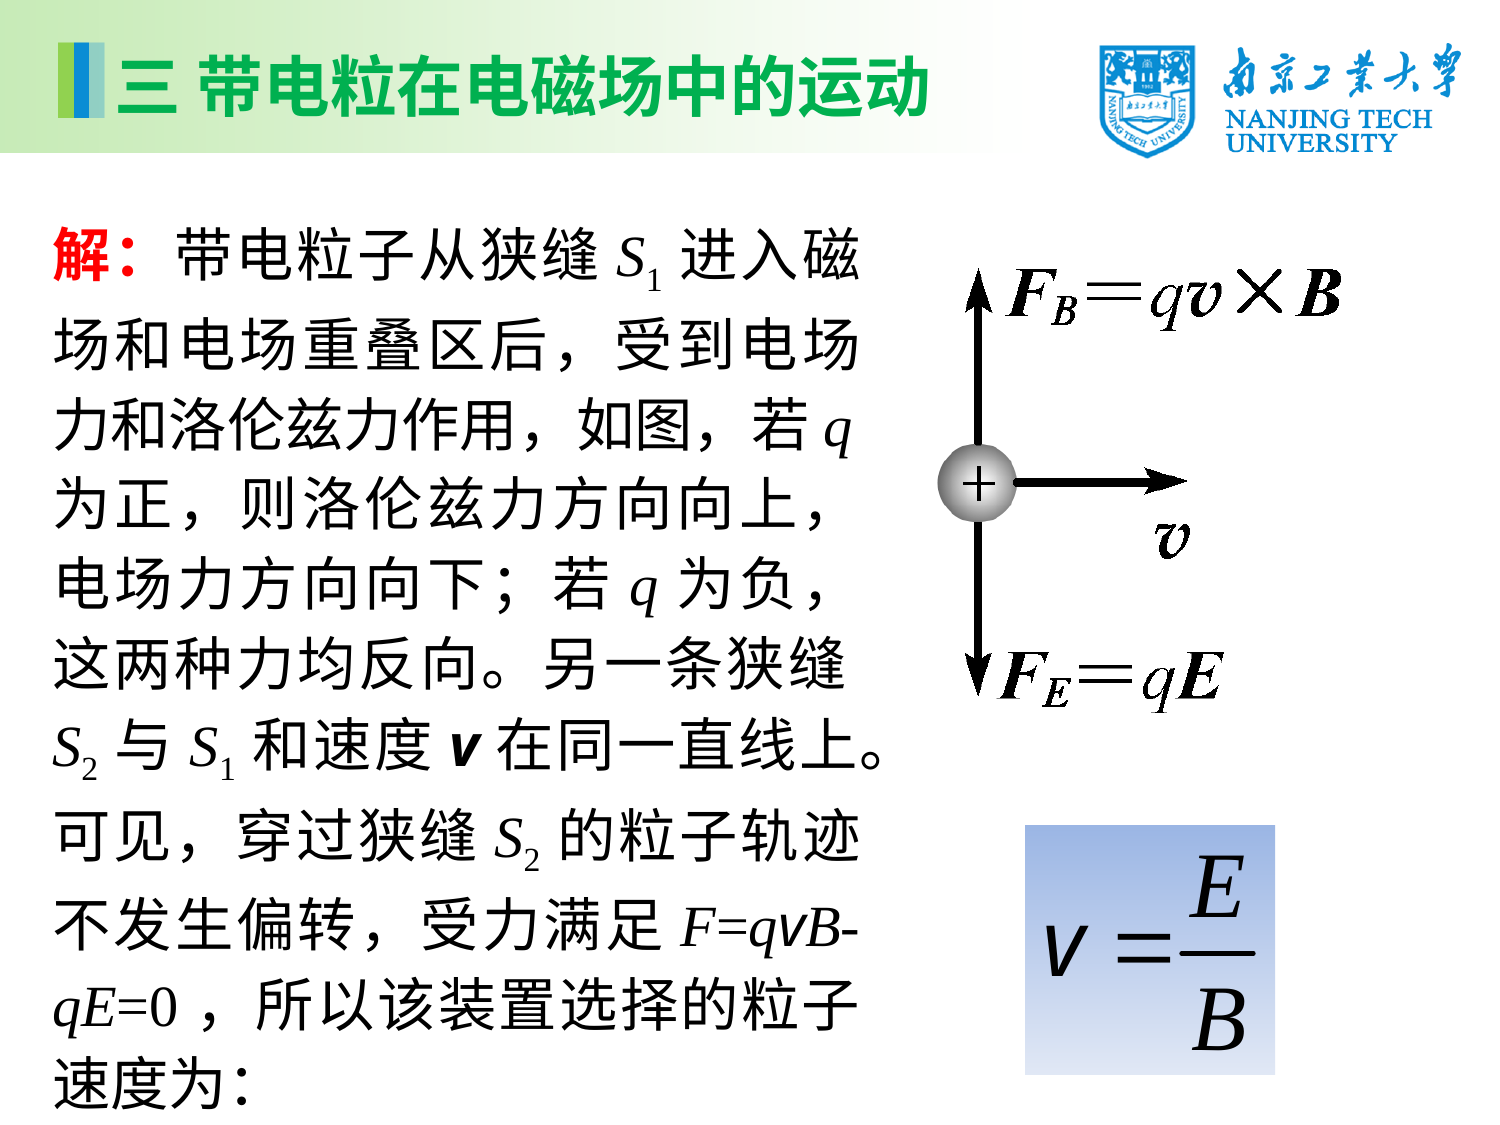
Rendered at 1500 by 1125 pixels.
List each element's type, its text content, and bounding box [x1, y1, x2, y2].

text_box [1024, 824, 1276, 1076]
text_box 解：带电粒子从狭缝S1进入磁场和电场重叠区后，受到电场力和洛伦兹力作用，如图，若q为正，则洛伦兹力方向向上，电场力方向向下；若q为负，这两种力均反向。另一条狭缝S2与S1和速度v在同一直线上。可见，穿过狭缝S2的粒子轨迹不发生偏转，受力满足F=qvB-qE=0，所以该装置选择的粒子速度为： [37, 200, 875, 1125]
text_box 三 带电粒在电磁场中的运动 [99, 37, 1425, 133]
picture [0, 1, 1500, 1125]
